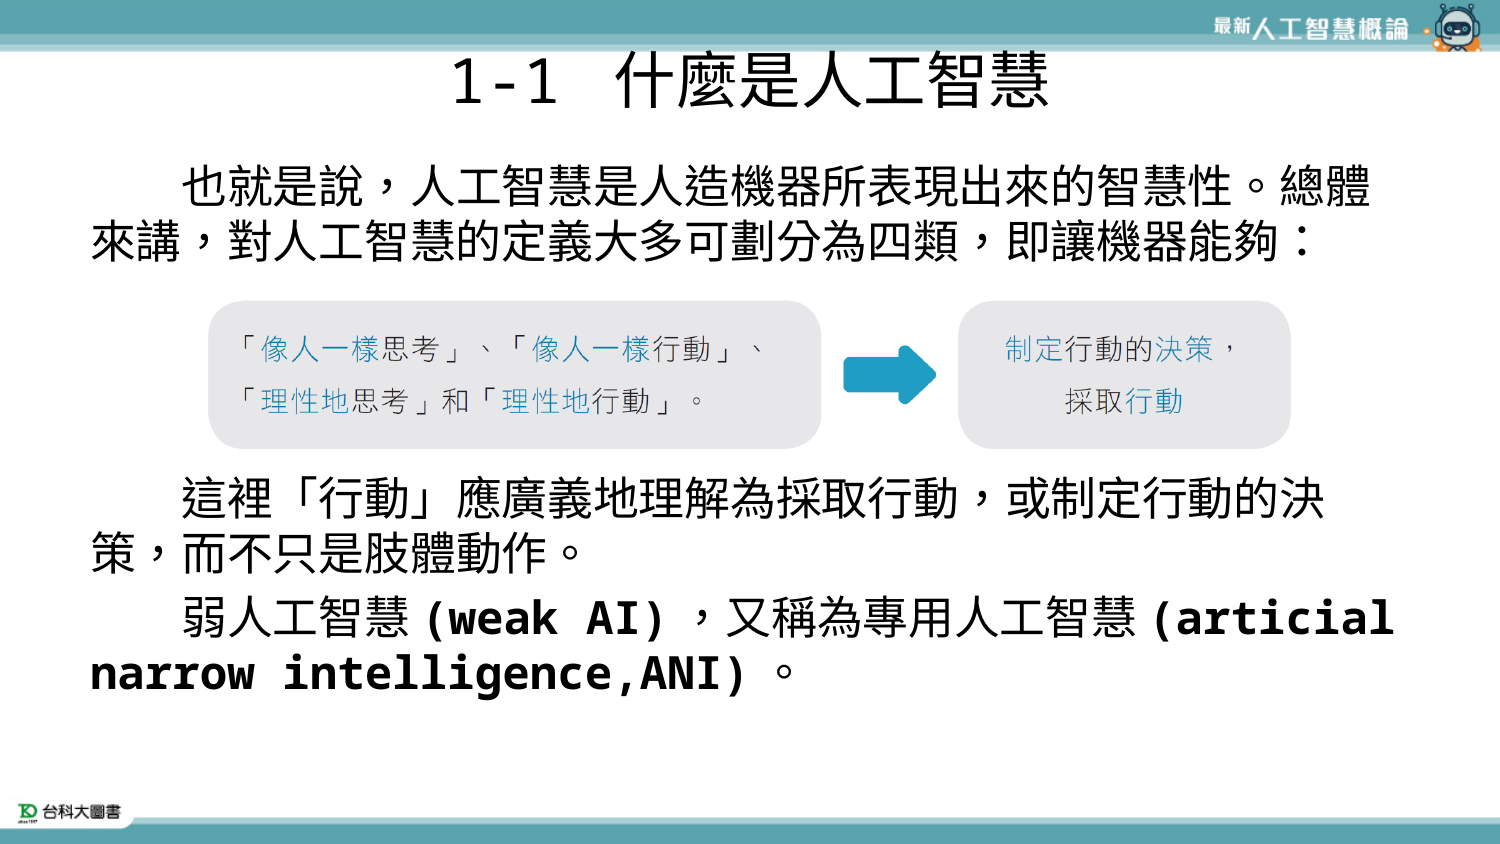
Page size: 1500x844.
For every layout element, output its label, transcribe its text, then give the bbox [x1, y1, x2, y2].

list 也就是說，人工智慧是人造機器所表現出來的智慧性。總體來講，對人工智慧的定義大多可劃分為四類，即讓機器能夠： 這裡「行動」應廣義地理解為採取行動，或制定行動的決策，而不只是肢體動作。 弱人工智慧(weak AI)，又稱為專用人工智慧(articial narrow intelligence,ANI)。 [75, 150, 1425, 707]
picture [0, 0, 1500, 844]
title 1-1 什麼是人工智慧 [75, 8, 1425, 149]
